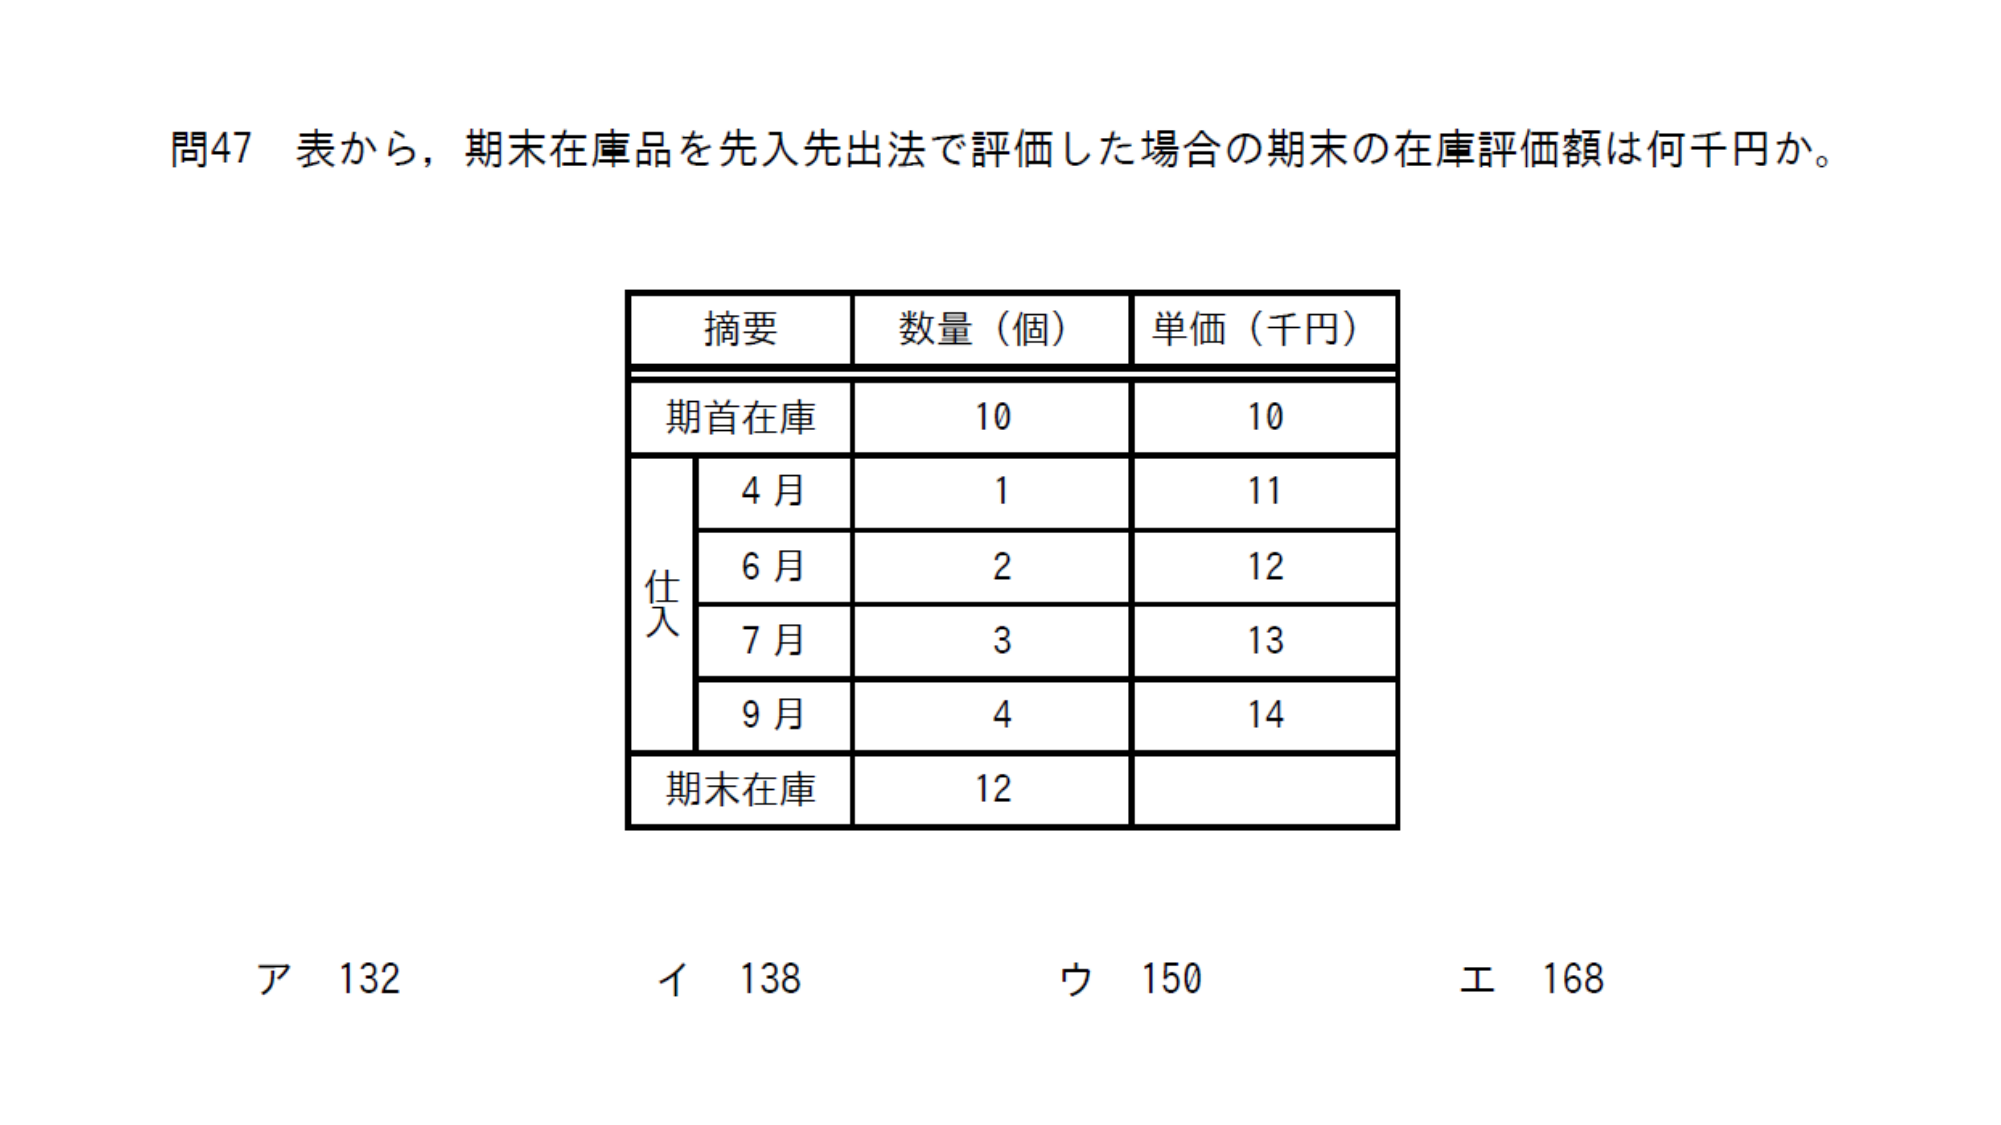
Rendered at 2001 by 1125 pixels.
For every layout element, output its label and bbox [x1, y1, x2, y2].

picture [141, 100, 1859, 1024]
